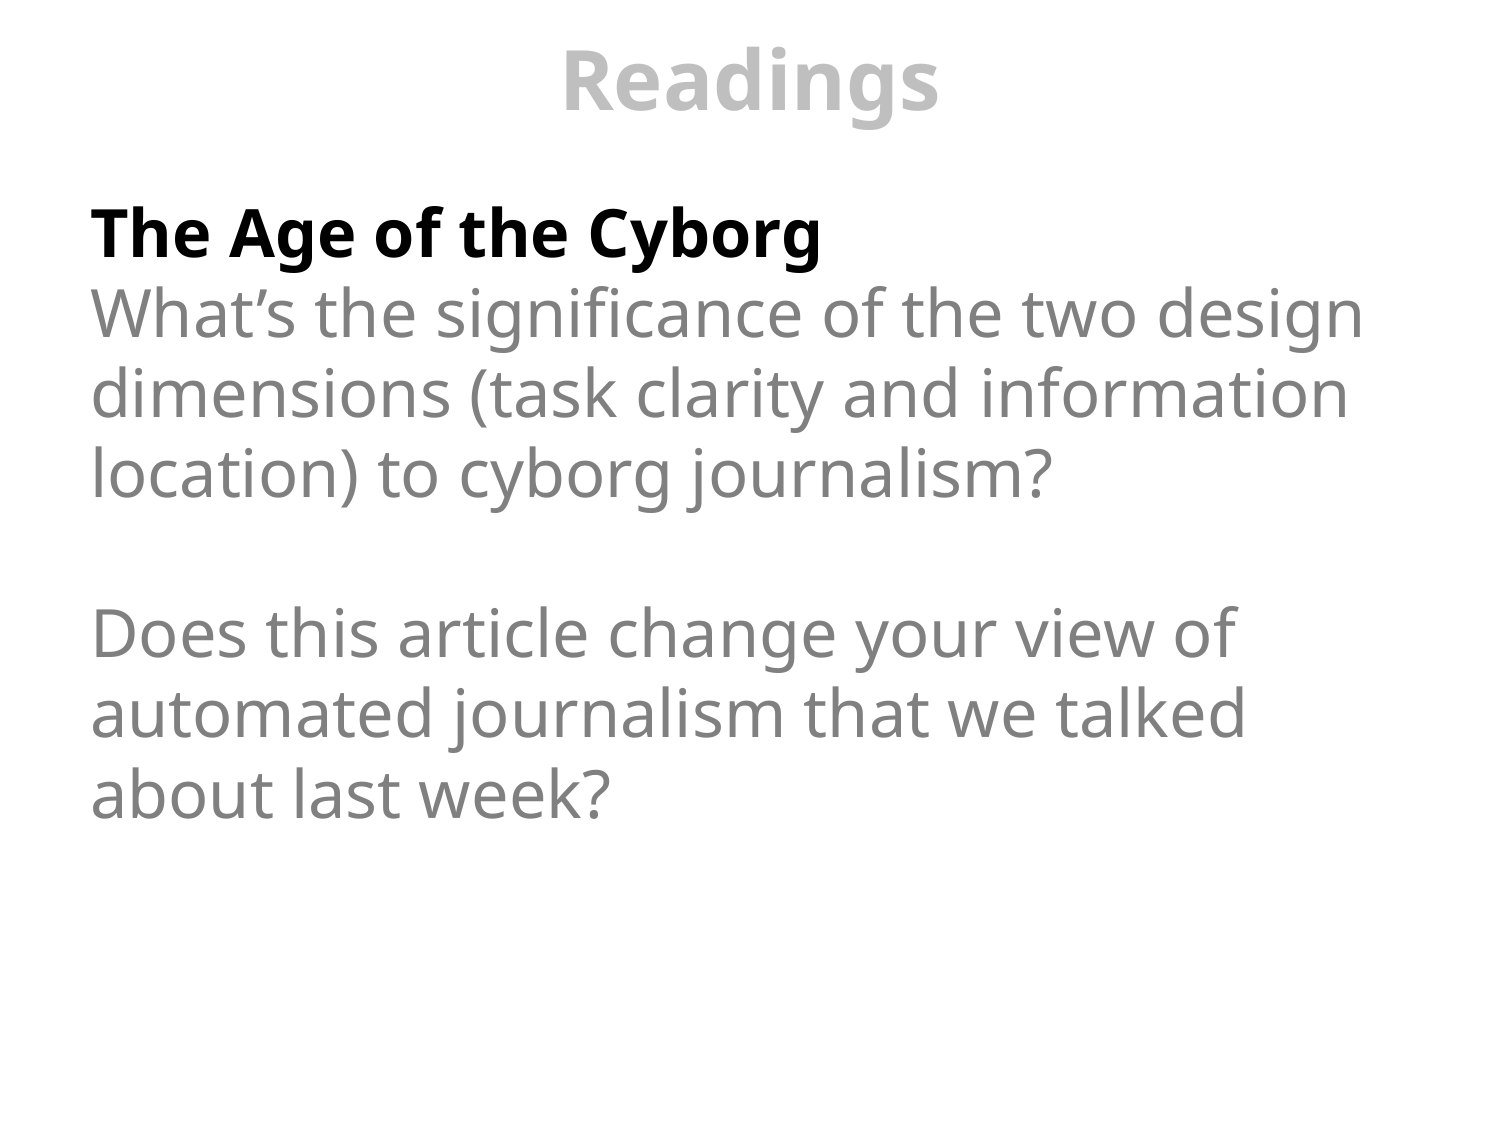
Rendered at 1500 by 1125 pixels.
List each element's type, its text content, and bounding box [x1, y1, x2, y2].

title Readings [75, 15, 1425, 138]
list The Age of the Cyborg What’s the significance of the two design dimensions (task clarity and information location) to cyborg journalism? Does this article change your view of automated journalism that we talked about last week? [75, 183, 1425, 1050]
